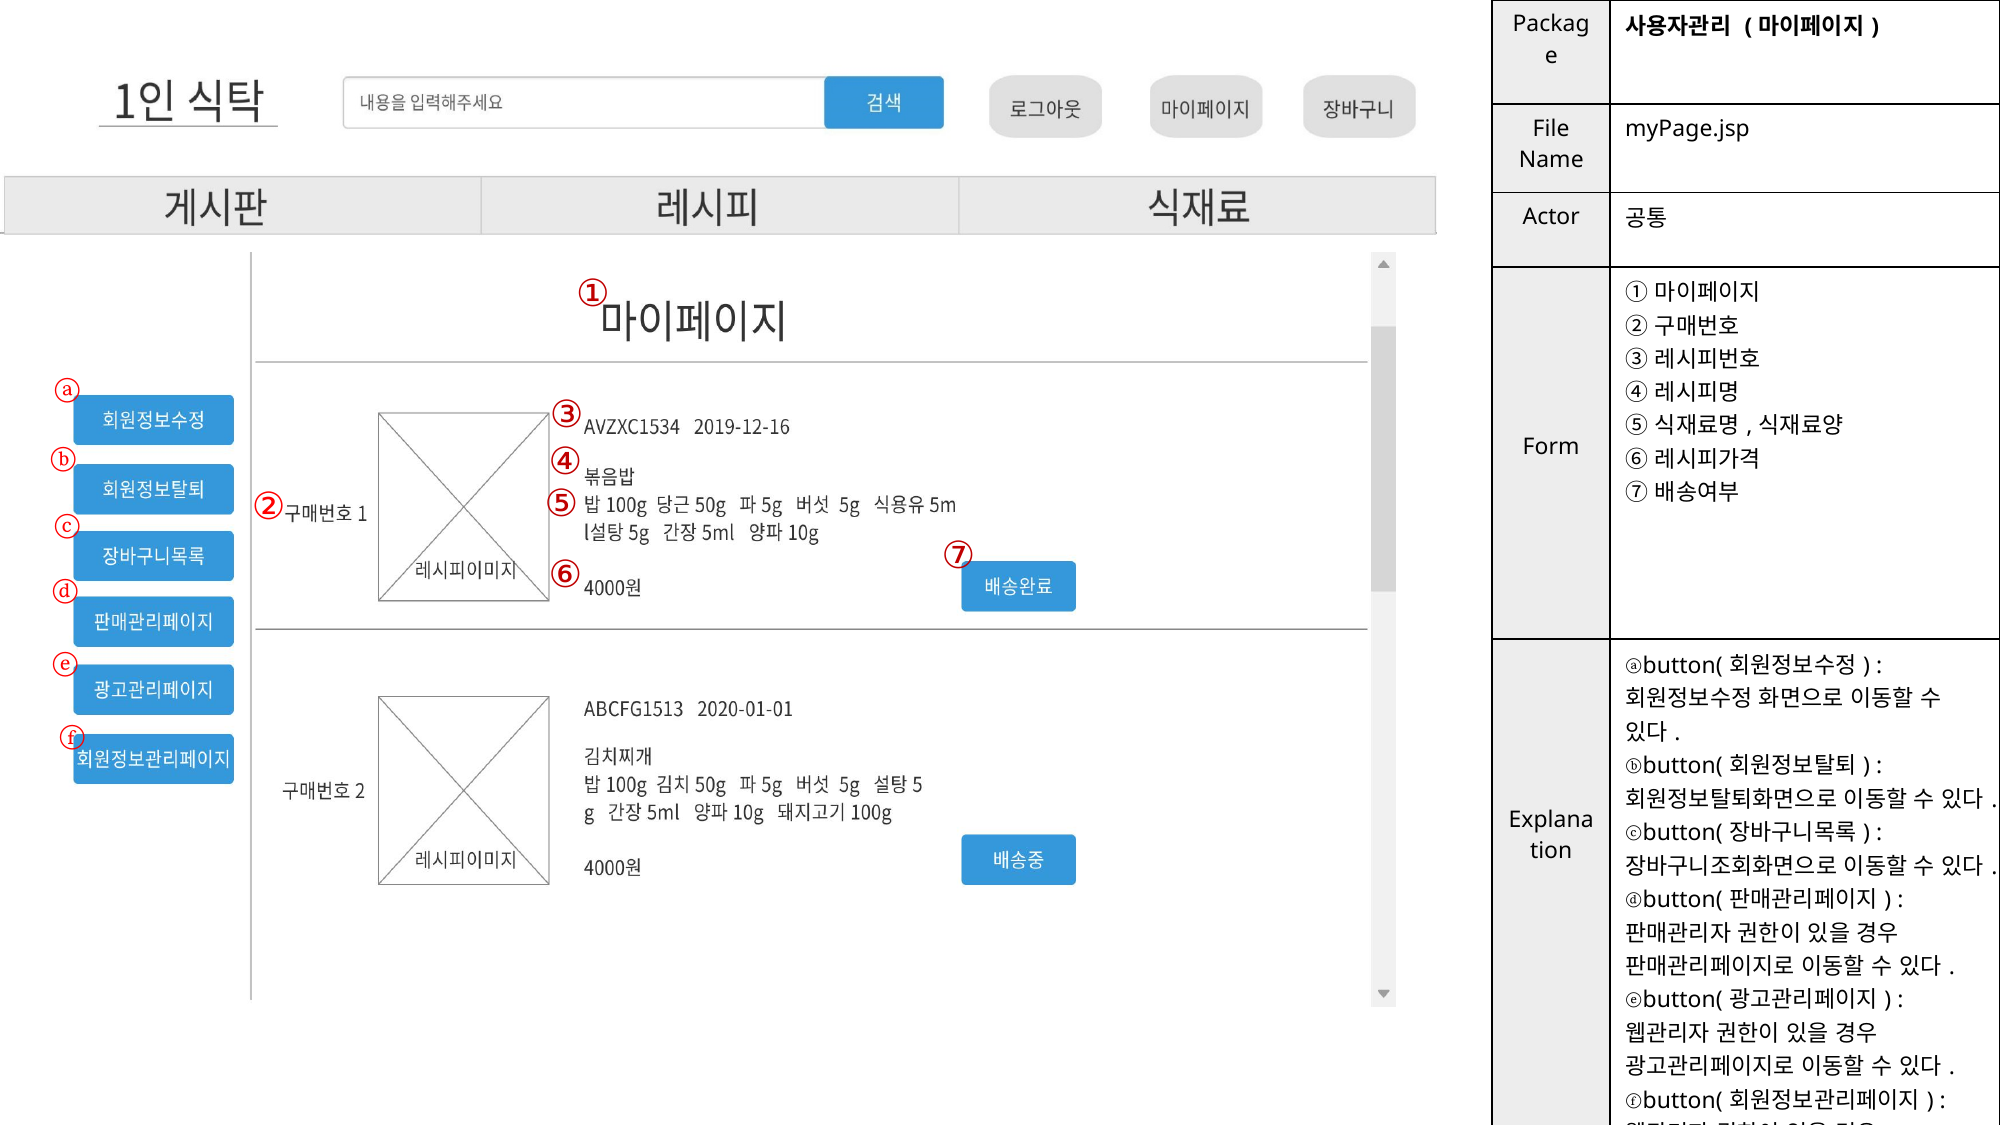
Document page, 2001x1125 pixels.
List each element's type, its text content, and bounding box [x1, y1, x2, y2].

table_cell File Name [1493, 105, 1609, 192]
table_cell Explanation [1493, 640, 1609, 1125]
table_cell 공통 [1611, 193, 1999, 266]
table_cell Form [1493, 268, 1609, 638]
table_header 사용자관리 (마이페이지) [1611, 1, 1999, 103]
table_cell ①마이페이지 ②구매번호 ③레시피번호 ④레시피명 ⑤식재료명,식재료양 ⑥레시피가격 ⑦배송여부 [1611, 268, 1999, 638]
table_cell myPage.jsp [1611, 105, 1999, 192]
picture [0, 0, 1437, 241]
table_cell Actor [1493, 193, 1609, 266]
picture [23, 252, 1396, 1007]
table_cell ⓐbutton(회원정보수정) : 회원정보수정 화면으로 이동할 수 있다. ⓑbutton(회원정보탈퇴) : 회원정보탈퇴화면으로 이동할 수 있다. ⓒbutton(장바구니목록) : 장바구니조회화면으로 이동할 수 있다. ⓓbutton(판매관리페이지) : 판매관리자 권한이 있을 경우 판매관리페이지로 이동할 수 있다. ⓔbutton(광고관리페이지) : 웹관리자 권한이 있을 경우 광고관리페이지로 이동할 수 있다. ⓕbutton(회원정보관리페이지) : 웹관리자 권한이 있을 경우 회원정보관리페이지로 이동할 수 있다. [1611, 640, 1999, 1125]
table_header Package [1493, 1, 1609, 103]
